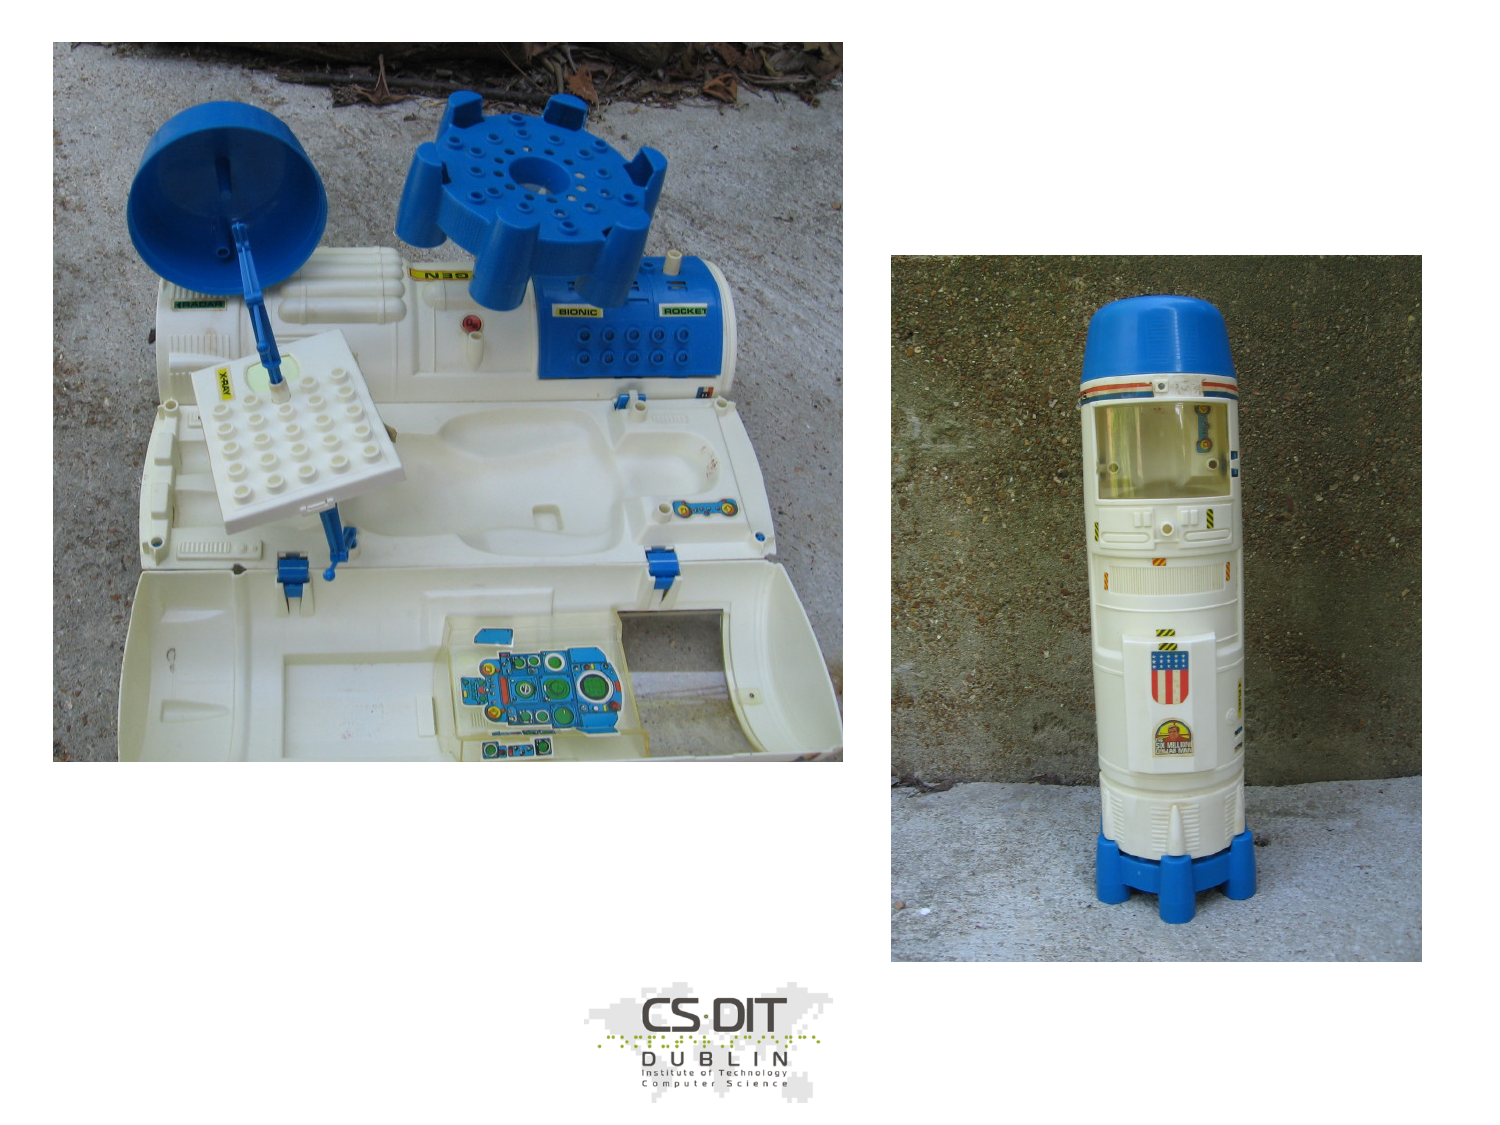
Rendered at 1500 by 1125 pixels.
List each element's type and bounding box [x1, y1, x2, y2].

picture [891, 254, 1423, 963]
picture [52, 42, 843, 763]
picture [584, 982, 833, 1103]
